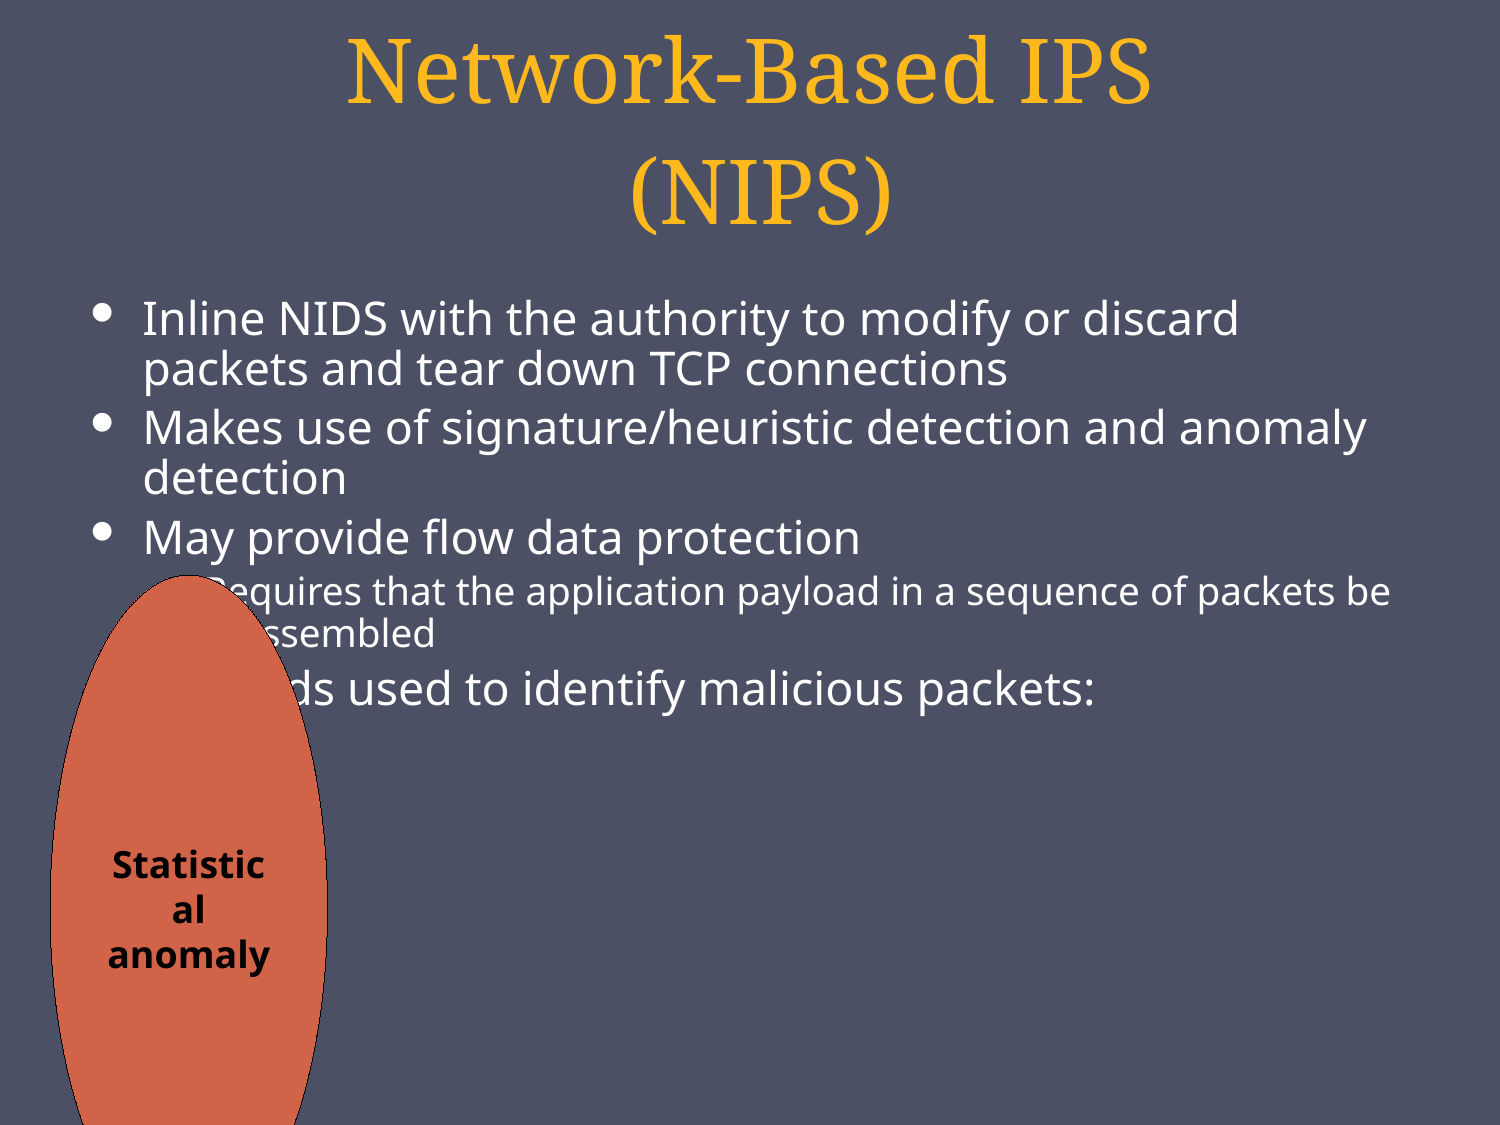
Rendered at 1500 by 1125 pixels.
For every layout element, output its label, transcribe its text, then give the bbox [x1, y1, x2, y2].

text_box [49, 574, 1438, 1125]
list Inline NIDS with the authority to modify or discard packets and tear down TCP connections Makes use of signature/heuristic detection and anomaly detection May provide flow data protection Requires that the application payload in a sequence of packets be reassembled Methods used to identify malicious packets: [75, 287, 1425, 573]
title Network-Based IPS (NIPS) [0, 0, 1500, 250]
